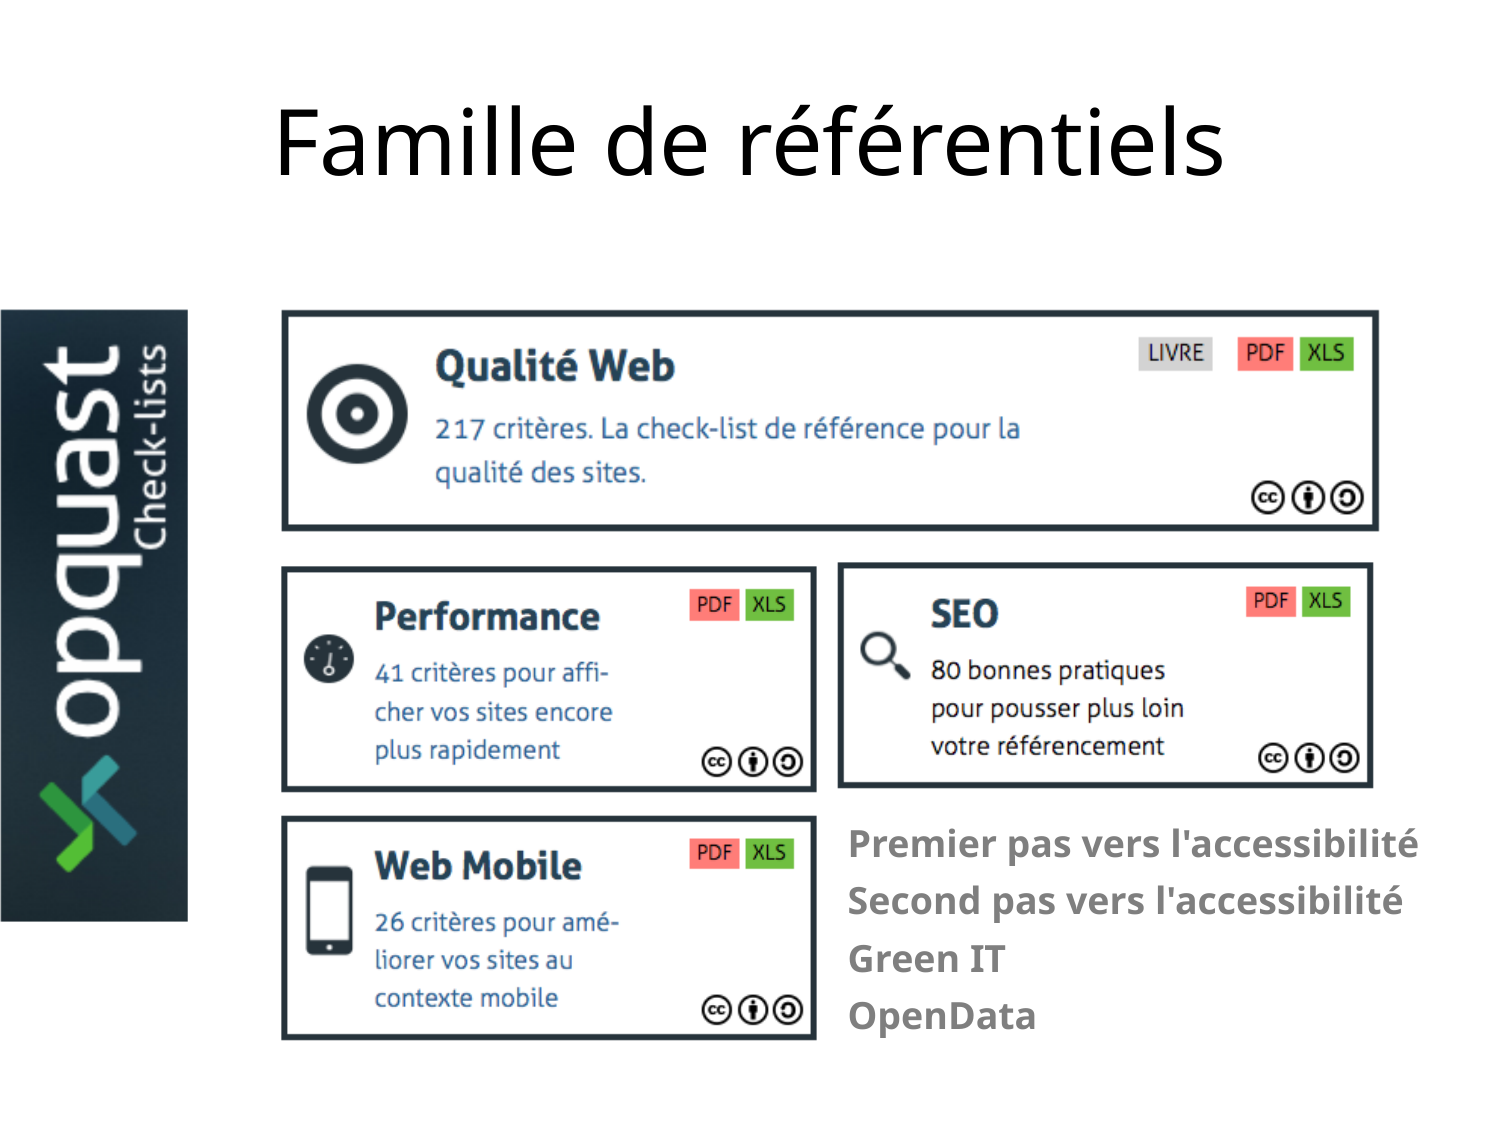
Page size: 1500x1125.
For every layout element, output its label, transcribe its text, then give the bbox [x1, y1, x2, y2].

text_box Premier pas vers l'accessibilité Second pas vers l'accessibilité Green IT OpenData [832, 812, 1471, 1047]
picture [832, 555, 1382, 796]
picture [277, 810, 827, 1051]
title Famille de référentiels [75, 45, 1425, 233]
picture [0, 302, 1386, 921]
